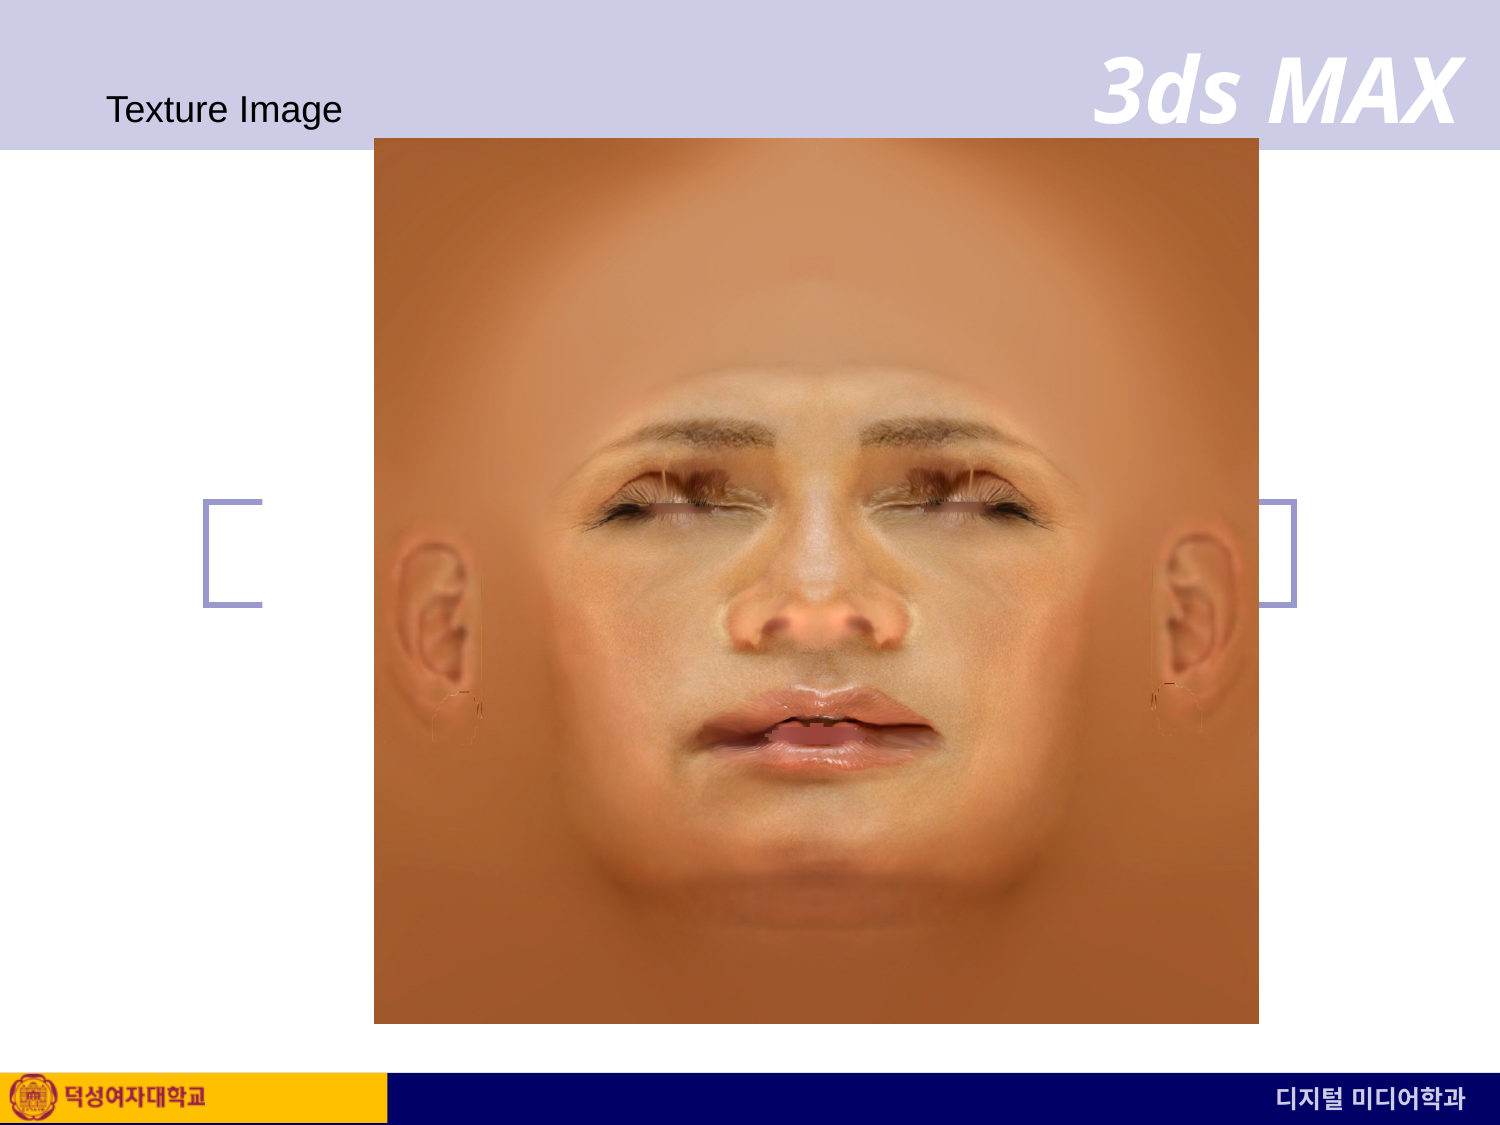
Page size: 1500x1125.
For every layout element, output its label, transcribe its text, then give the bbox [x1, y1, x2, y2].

text_box Texture Image [91, 78, 359, 138]
picture [0, 1034, 229, 1125]
picture [374, 138, 1259, 1024]
